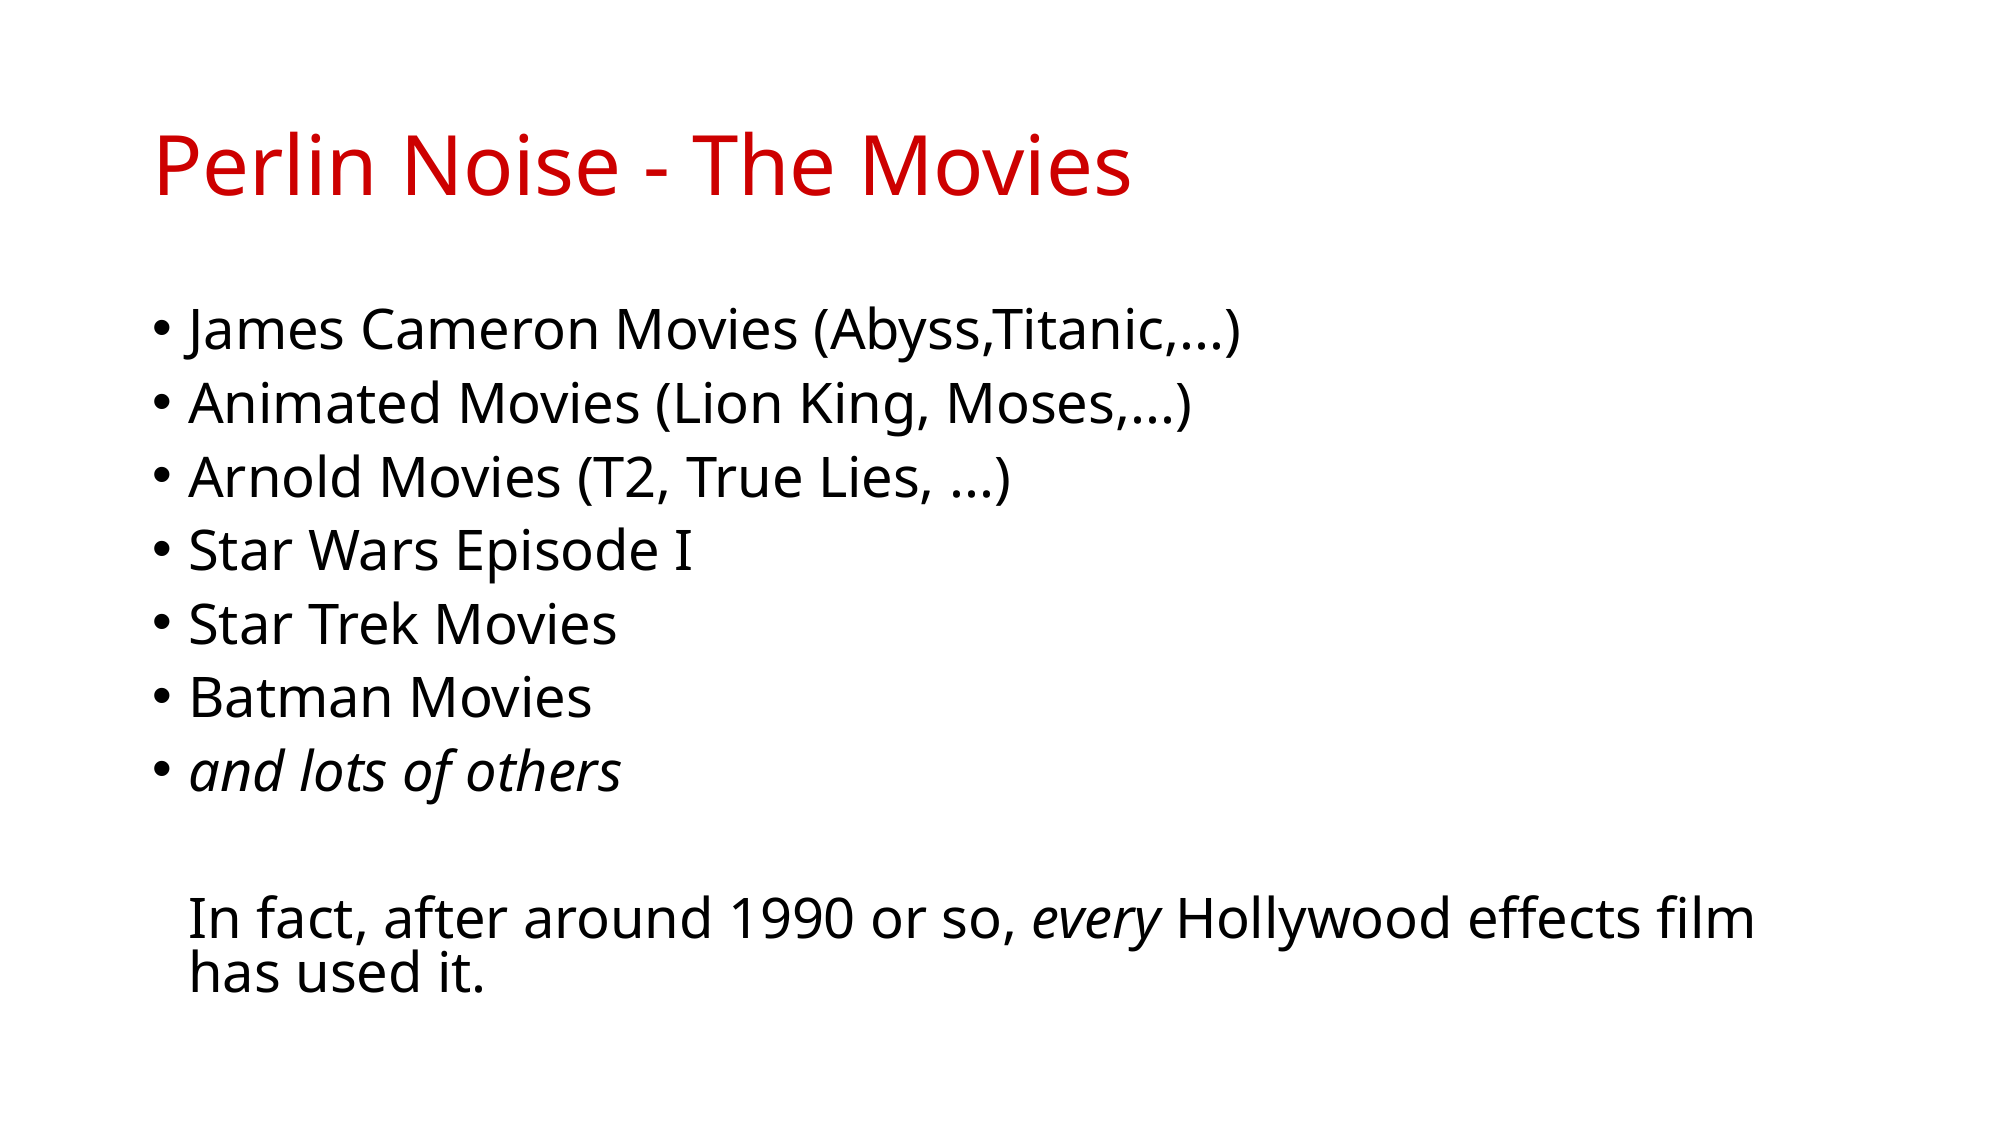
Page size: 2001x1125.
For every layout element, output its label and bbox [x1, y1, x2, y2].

title [137, 59, 1863, 278]
list [137, 299, 1863, 1014]
